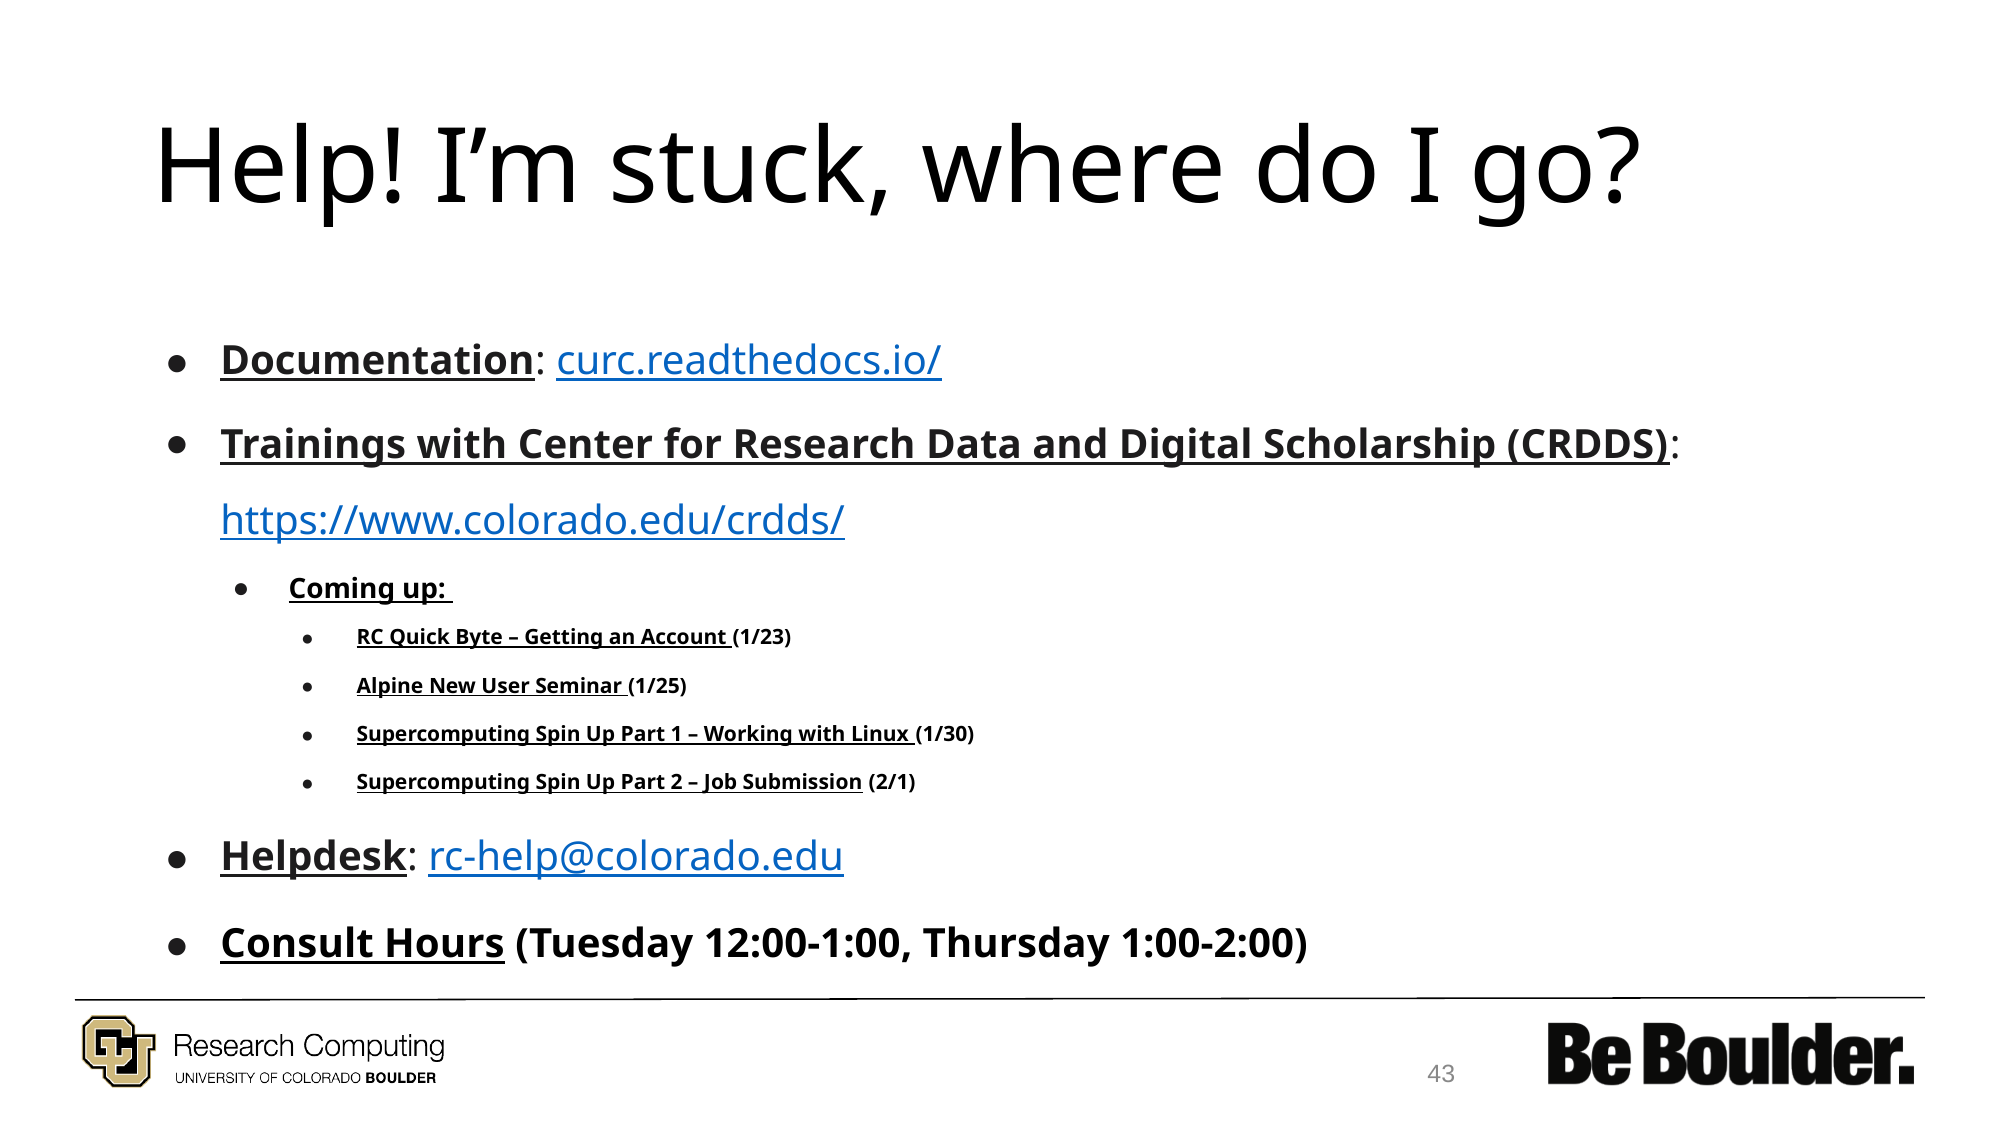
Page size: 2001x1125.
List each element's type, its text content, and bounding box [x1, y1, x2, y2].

slide_number 43 [1412, 1042, 1525, 1103]
title Help! I’m stuck, where do I go? [137, 59, 1863, 278]
list Documentation: curc.readthedocs.io/ Trainings with Center for Research Data and Digital Scholarship (CRDDS): https://www.colorado.edu/crdds/ Coming up: RC Quick Byte – Getting an Account (1/23) Alpine New User Seminar (1/25) Supercomputing Spin Up Part 1 – Working with Linux (1/30) Supercomputing Spin Up Part 2 – Job Submission (2/1) Helpdesk: rc-help@colorado.edu Consult Hours (Tuesday 12:00-1:00, Thursday 1:00-2:00) [137, 299, 1863, 983]
picture [1524, 1015, 1938, 1088]
picture [81, 1015, 444, 1088]
